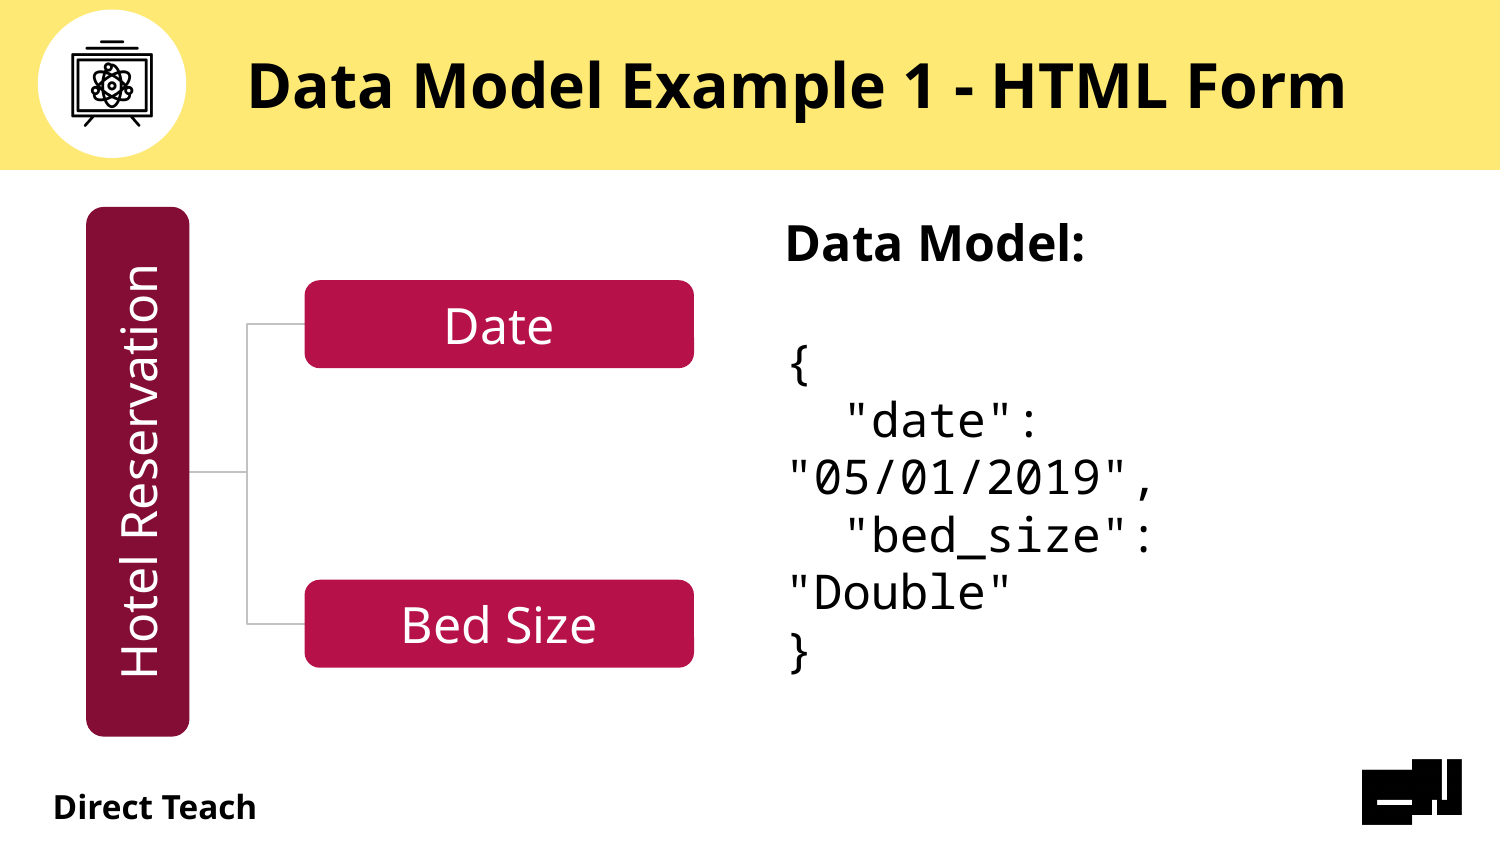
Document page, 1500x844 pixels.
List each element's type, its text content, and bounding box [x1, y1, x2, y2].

list Data Model: { "date": "05/01/2019", "bed_size": "Double" } [769, 196, 1413, 760]
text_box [87, 204, 694, 739]
picture [1362, 759, 1462, 825]
title Data Model Example 1 - HTML Form [231, 9, 1463, 158]
picture [67, 38, 157, 129]
